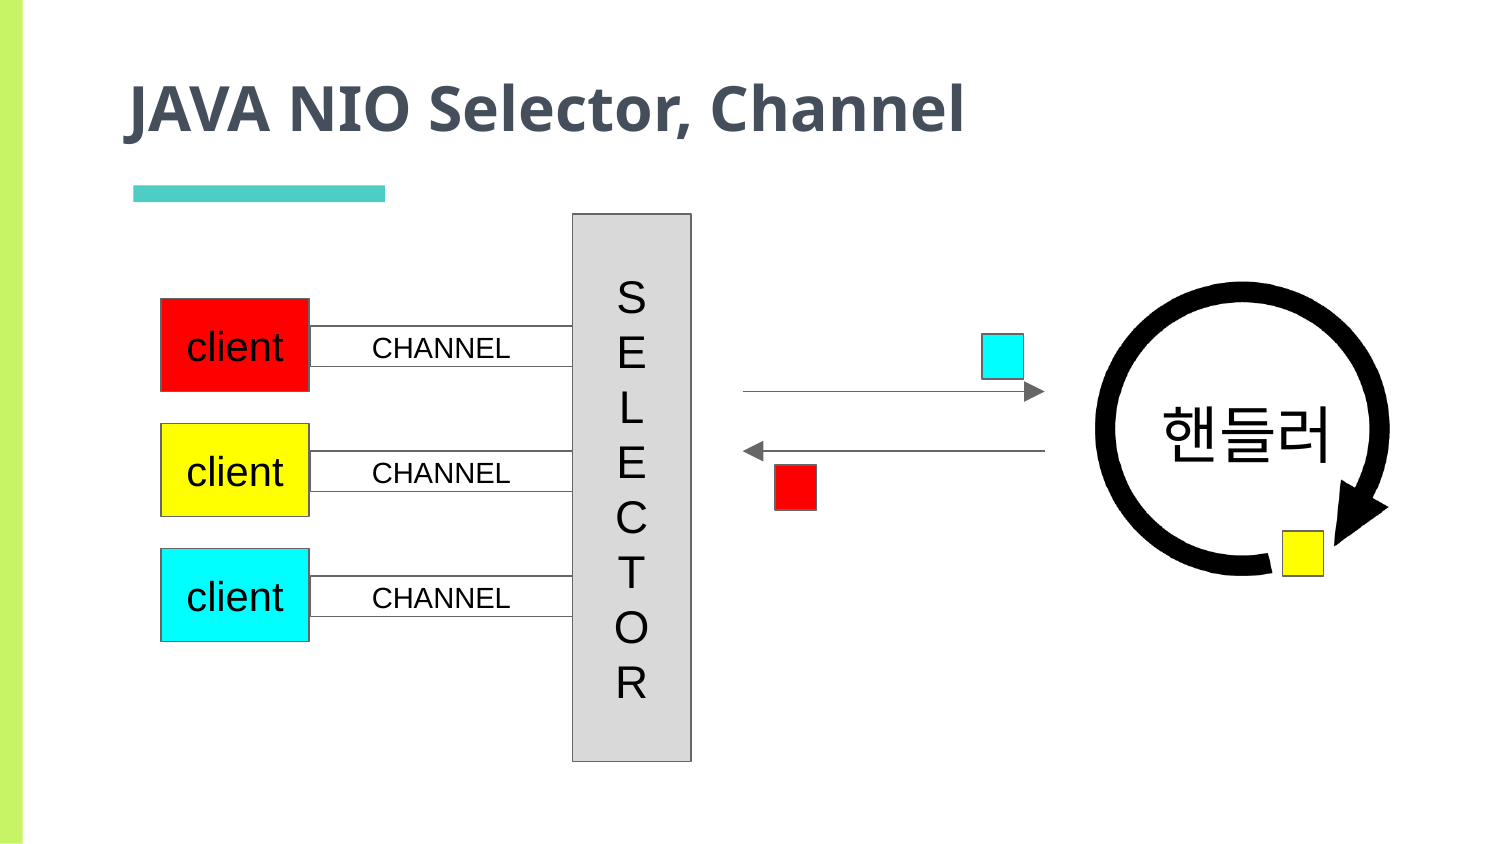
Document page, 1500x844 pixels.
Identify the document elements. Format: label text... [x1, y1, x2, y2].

text_box [775, 465, 817, 511]
text_box CHANNEL [310, 326, 573, 367]
text_box client [160, 423, 310, 517]
text_box client [160, 298, 310, 392]
text_box [982, 333, 1024, 379]
text_box client [160, 548, 310, 642]
text_box S E L E C T O R [572, 214, 691, 762]
text_box CHANNEL [310, 576, 573, 617]
picture [1067, 254, 1417, 603]
title JAVA NIO Selector, Channel [113, 78, 1387, 159]
text_box CHANNEL [310, 451, 573, 492]
